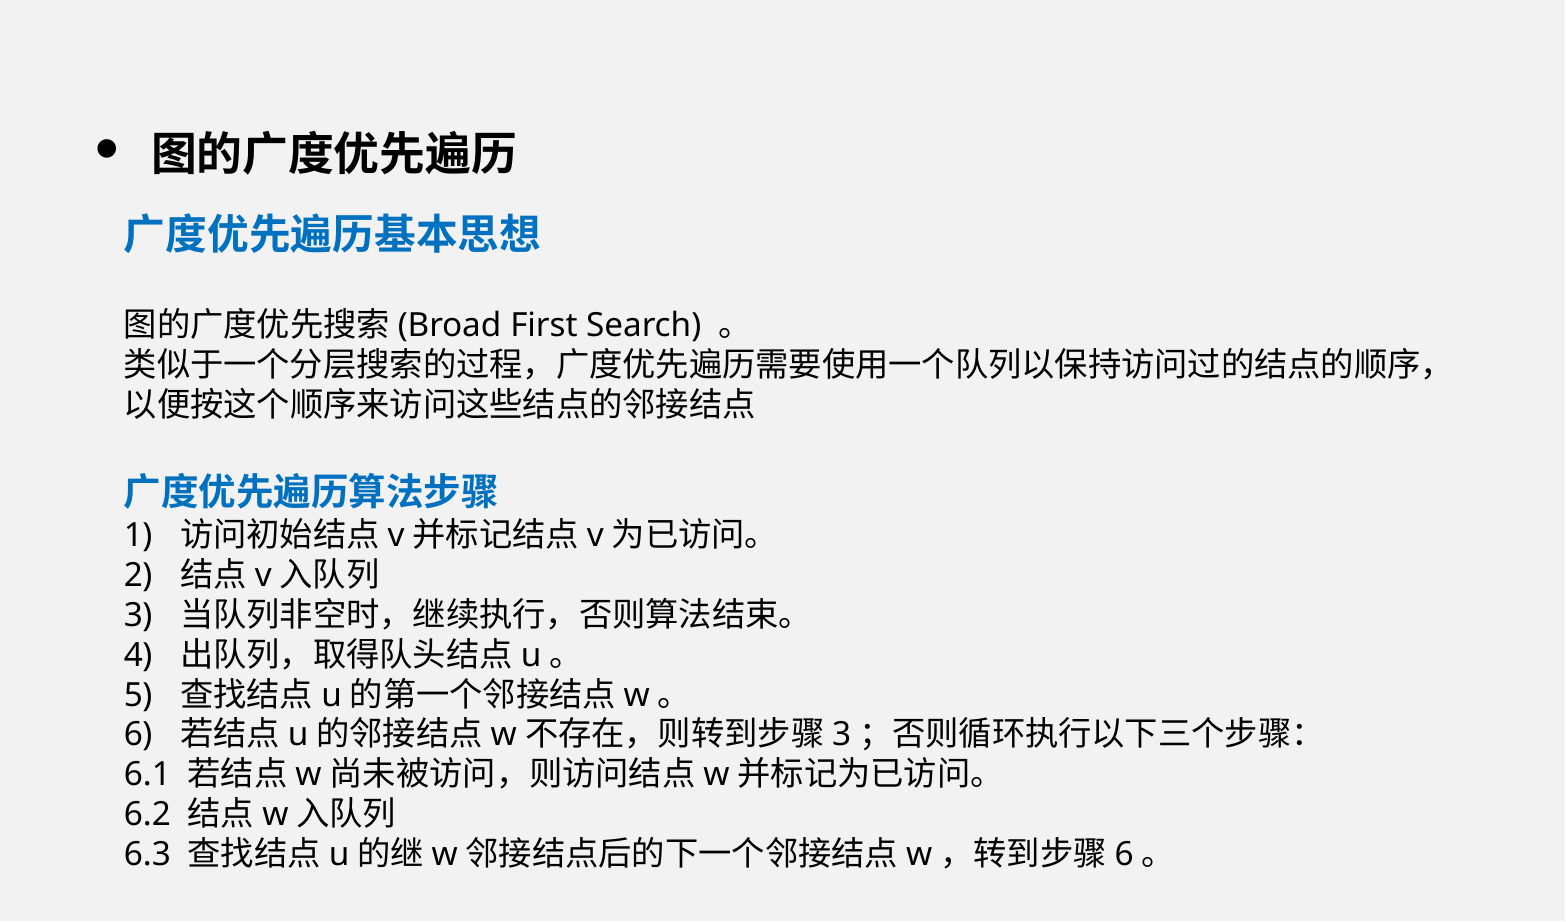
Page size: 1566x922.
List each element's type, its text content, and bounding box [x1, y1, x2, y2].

text_box 广度优先遍历基本思想 图的广度优先搜索(Broad First Search) 。 类似于一个分层搜索的过程，广度优先遍历需要使用一个队列以保持访问过的结点的顺序，以便按这个顺序来访问这些结点的邻接结点 广度优先遍历算法步骤 访问初始结点v并标记结点v为已访问。 结点v入队列 当队列非空时，继续执行，否则算法结束。 出队列，取得队头结点u。 查找结点u的第一个邻接结点w。 若结点u的邻接结点w不存在，则转到步骤3；否则循环执行以下三个步骤： 6.1 若结点w尚未被访问，则访问结点w并标记为已访问。 6.2 结点w入队列 6.3 查找结点u的继w邻接结点后的下一个邻接结点w，转到步骤6。 [109, 200, 1492, 880]
text_box 图的广度优先遍历 [79, 123, 1325, 188]
